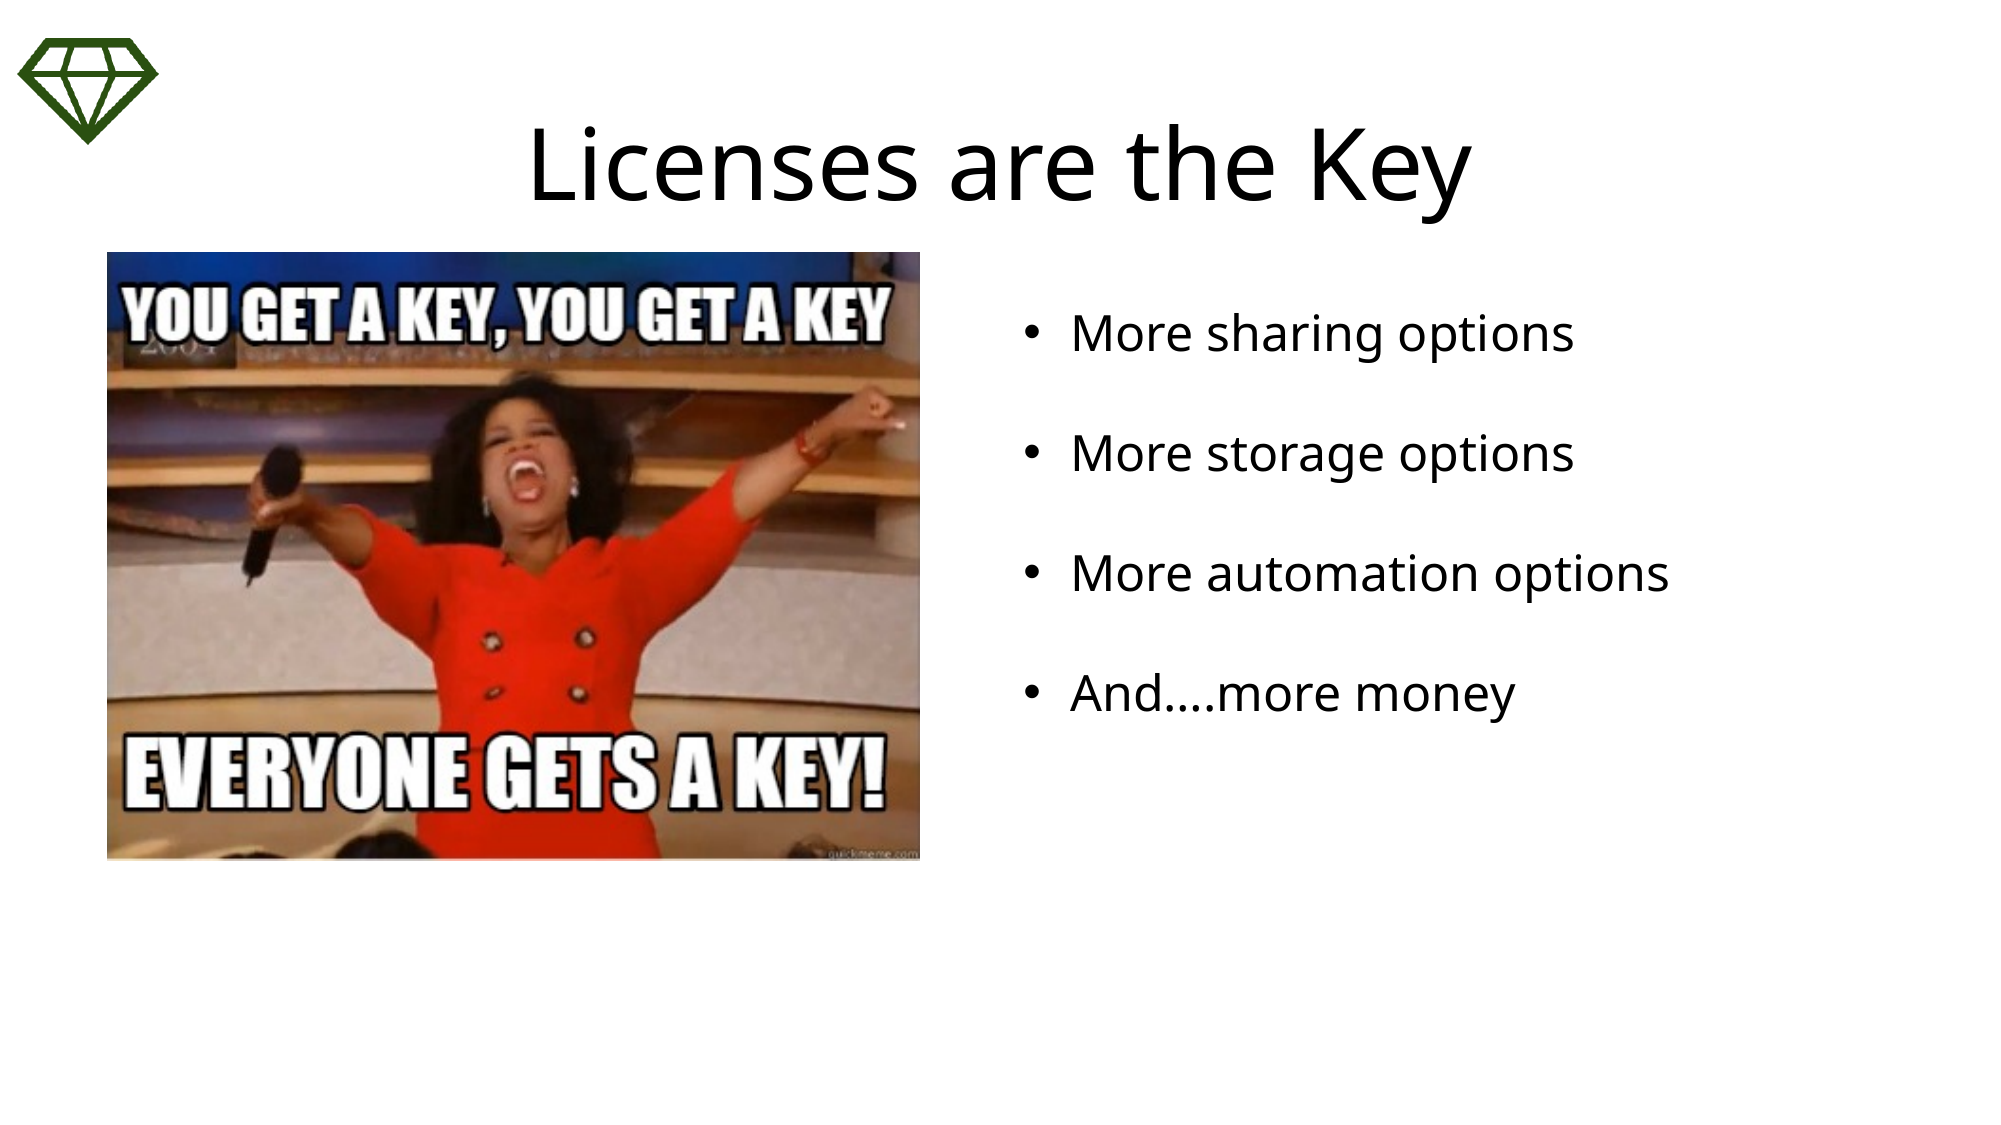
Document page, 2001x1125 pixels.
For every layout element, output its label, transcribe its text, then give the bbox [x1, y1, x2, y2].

text_box More sharing options More storage options More automation options And….more money [1008, 293, 1893, 789]
picture [12, 14, 163, 165]
picture [107, 252, 920, 861]
title Licenses are the Key [0, 59, 2000, 278]
